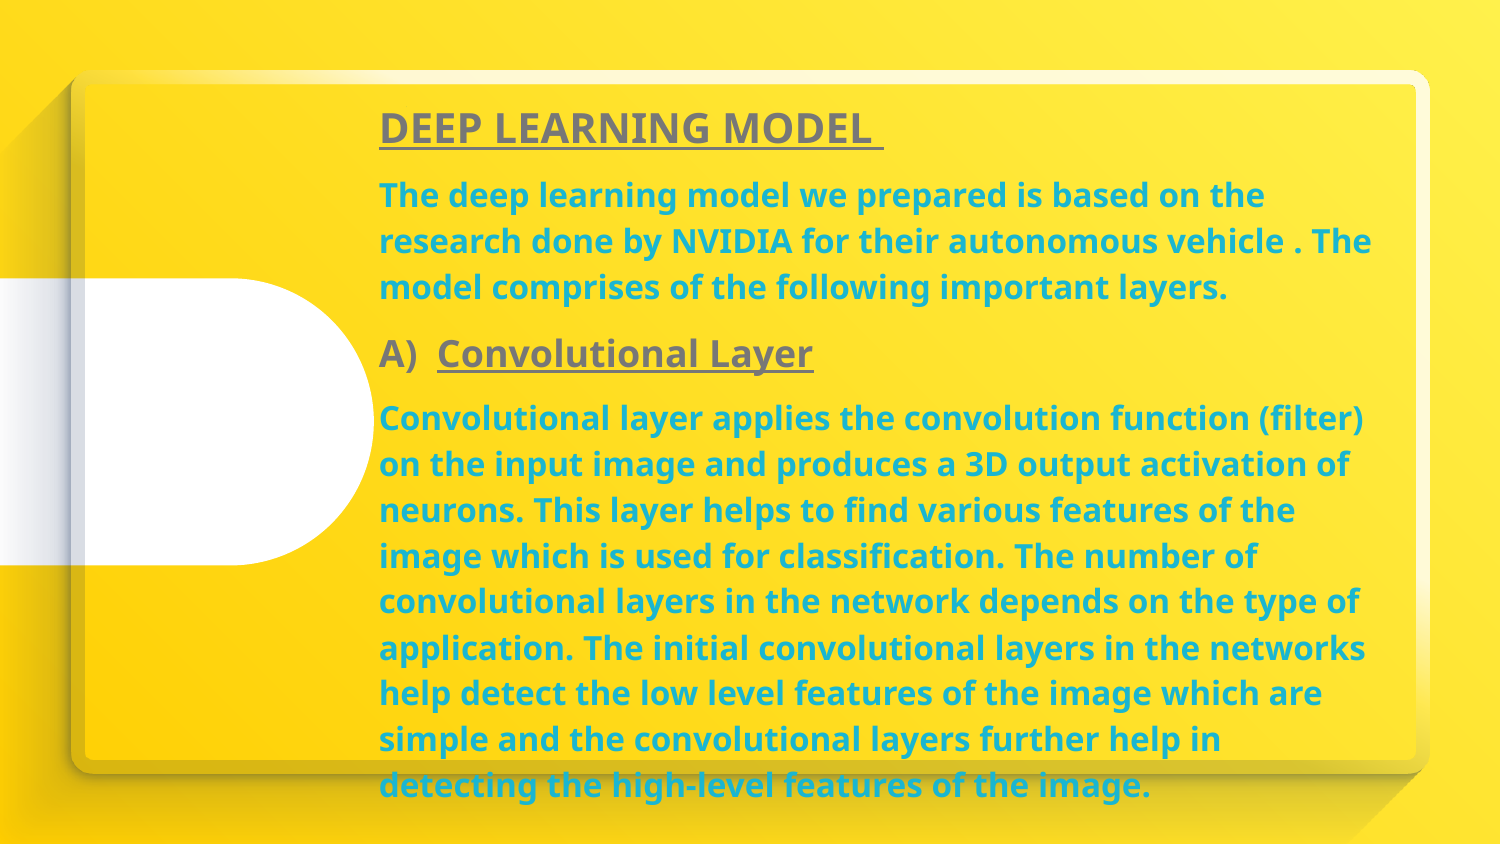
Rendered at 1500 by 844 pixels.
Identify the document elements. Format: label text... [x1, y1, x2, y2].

picture [0, 0, 1500, 844]
subtitle DEEP LEARNING MODEL The deep learning model we prepared is based on the research done by NVIDIA for their autonomous vehicle . The model comprises of the following important layers. A) Convolutional Layer Convolutional layer applies the convolution function (filter) on the input image and produces a 3D output activation of neurons. This layer helps to find various features of the image which is used for classification. The number of convolutional layers in the network depends on the type of application. The initial convolutional layers in the networks help detect the low level features of the image which are simple and the convolutional layers further help in detecting the high-level features of the image. [378, 94, 1374, 763]
